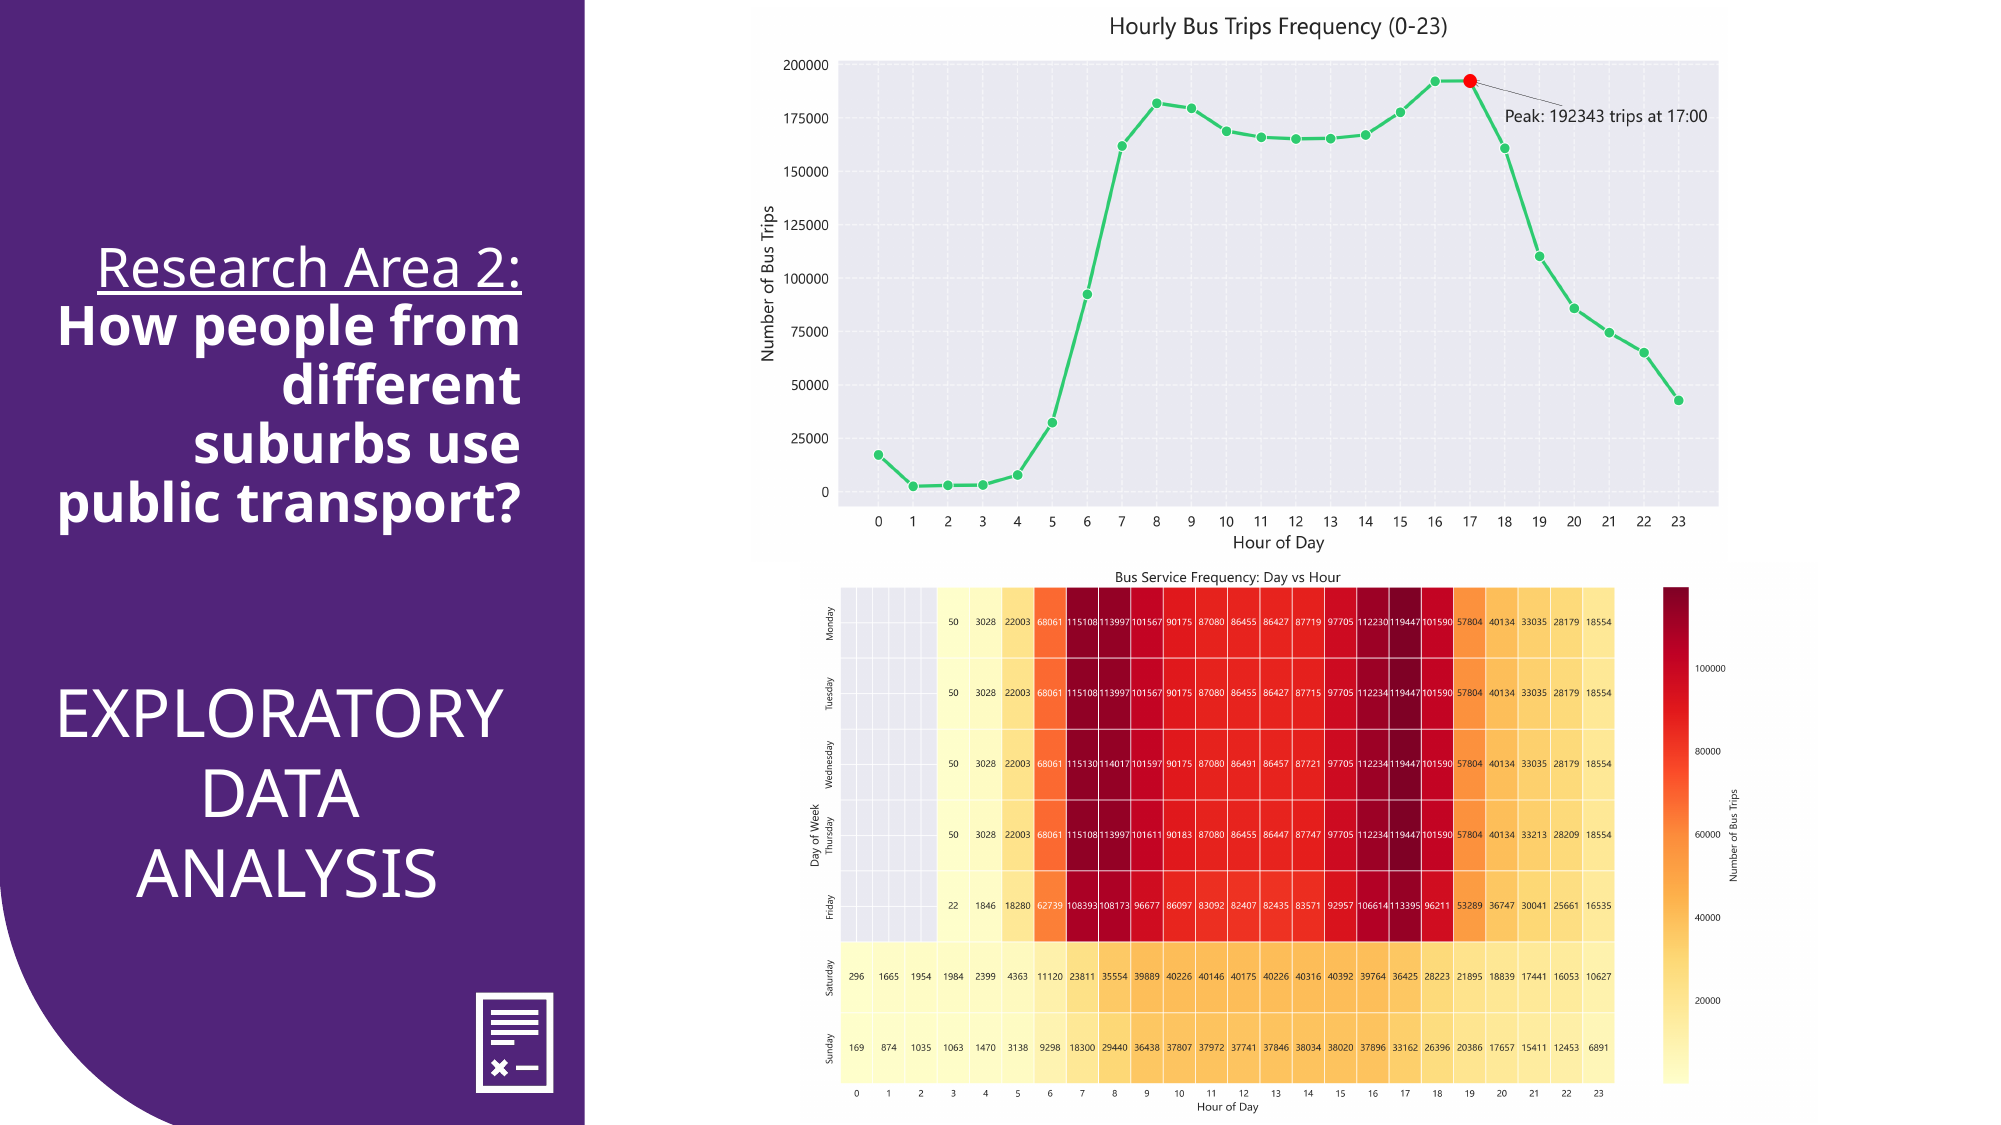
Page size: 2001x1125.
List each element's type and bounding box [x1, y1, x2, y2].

text_box [0, 0, 586, 1125]
picture [750, 6, 1818, 1123]
